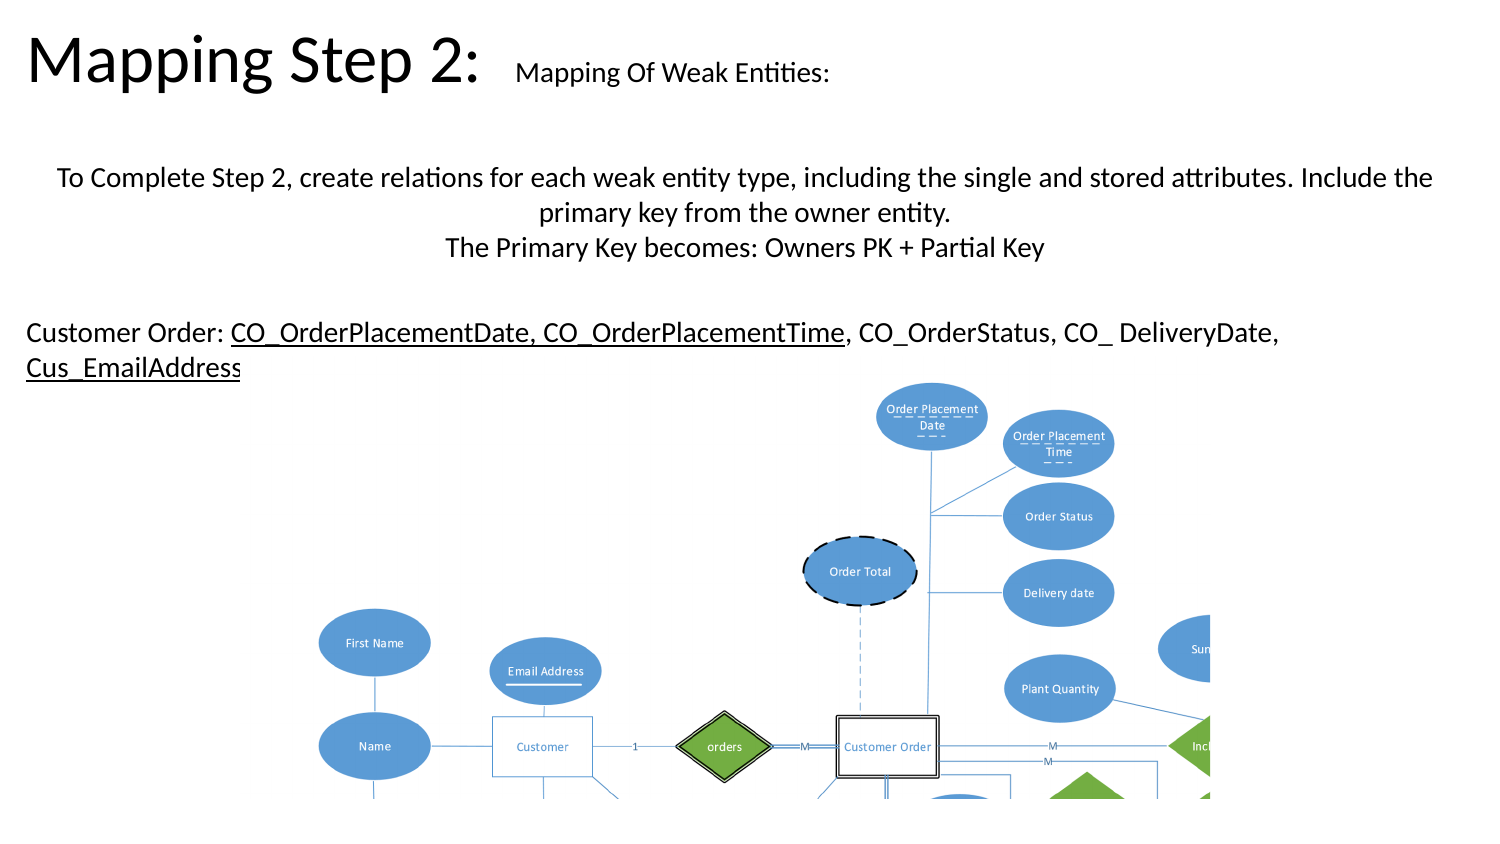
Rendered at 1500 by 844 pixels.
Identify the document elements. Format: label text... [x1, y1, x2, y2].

text_box To Complete Step 2, create relations for each weak entity type, including the single and stored attributes. Include the primary key from the owner entity. The Primary Key becomes: Owners PK + Partial Key [35, 152, 1456, 266]
title Mapping Step 2: [15, 0, 1309, 142]
text_box Customer Order: CO_OrderPlacementDate, CO_OrderPlacementTime, CO_OrderStatus, CO_ DeliveryDate, Cus_EmailAddress. [15, 308, 1500, 422]
picture [239, 355, 1211, 799]
text_box Mapping Of Weak Entities: [453, 48, 892, 94]
